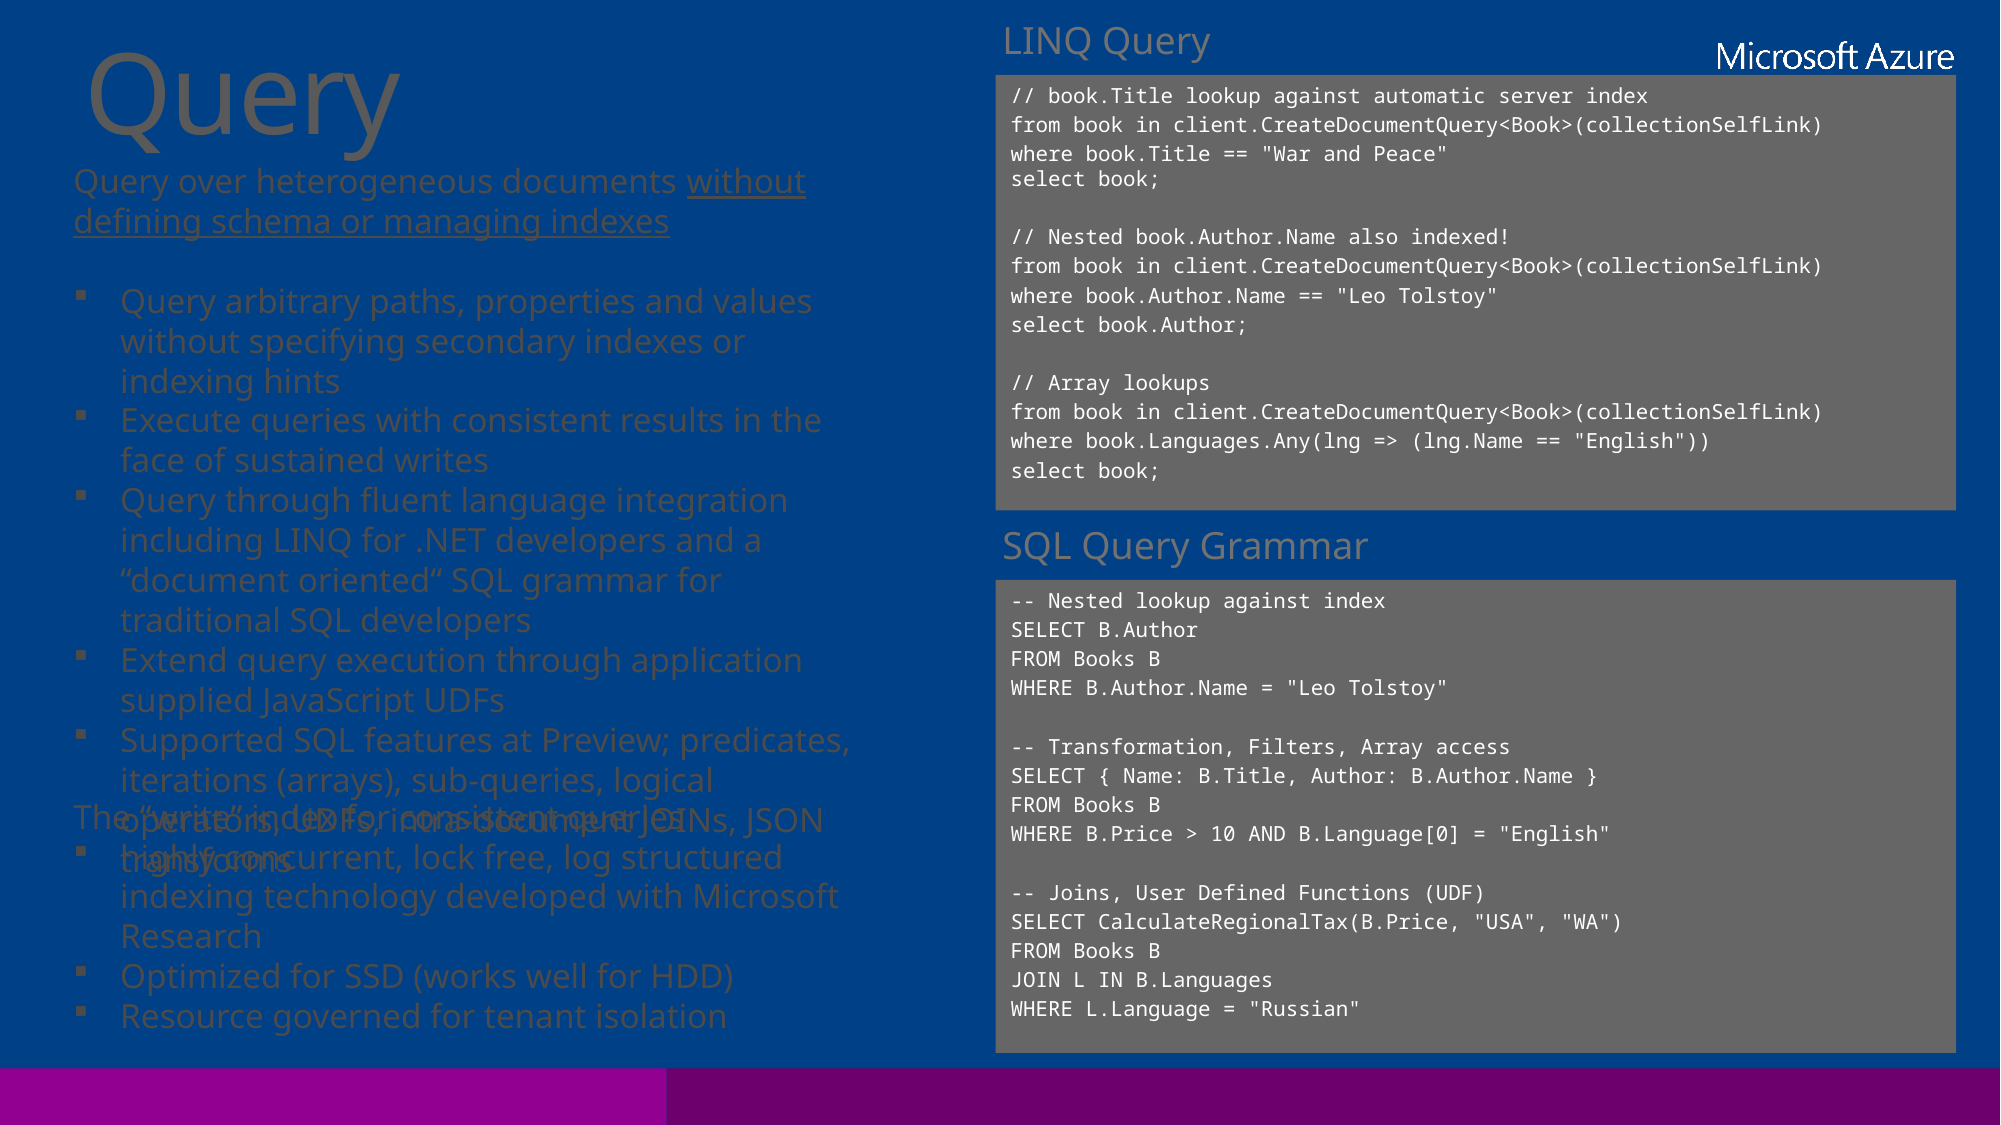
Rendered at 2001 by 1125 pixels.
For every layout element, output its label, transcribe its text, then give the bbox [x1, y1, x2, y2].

text_box Query [85, 37, 1915, 160]
text_box SQL Query Grammar [972, 506, 1981, 588]
text_box -- Nested lookup against index SELECT B.Author FROM Books B WHERE B.Author.Name = "Leo Tolstoy" -- Transformation, Filters, Array access SELECT { Name: B.Title, Author: B.Author.Name } FROM Books B WHERE B.Price > 10 AND B.Language[0] = "English" -- Joins, User Defined Functions (UDF) SELECT CalculateRegionalTax(B.Price, "USA", "WA") FROM Books B JOIN L IN B.Languages WHERE L.Language = "Russian" [995, 588, 1957, 1053]
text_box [0, 1068, 2000, 1125]
picture [1957, 83, 1972, 87]
text_box Query over heterogeneous documents without defining schema or managing indexes Query arbitrary paths, properties and values without specifying secondary indexes or indexing hints Execute queries with consistent results in the face of sustained writes Query through fluent language integration including LINQ for .NET developers and a “document oriented“ SQL grammar for traditional SQL developers Extend query execution through application supplied JavaScript UDFs Supported SQL features at Preview; predicates, iterations (arrays), sub-queries, logical operators, UDFs, intra-document JOINs, JSON transforms [43, 136, 910, 771]
text_box The “write” index for consistent queries highly concurrent, lock free, log structured indexing technology developed with Microsoft Research Optimized for SSD (works well for HDD) Resource governed for tenant isolation [43, 771, 910, 1068]
text_box LINQ Query [972, 1, 1981, 83]
text_box // book.Title lookup against automatic server index from book in client.CreateDocumentQuery<Book>(collectionSelfLink) where book.Title == "War and Peace" select book; // Nested book.Author.Name also indexed! from book in client.CreateDocumentQuery<Book>(collectionSelfLink) where book.Author.Name == "Leo Tolstoy" select book.Author; // Array lookups from book in client.CreateDocumentQuery<Book>(collectionSelfLink) where book.Languages.Any(lng => (lng.Name == "English")) select book; [995, 83, 1957, 506]
